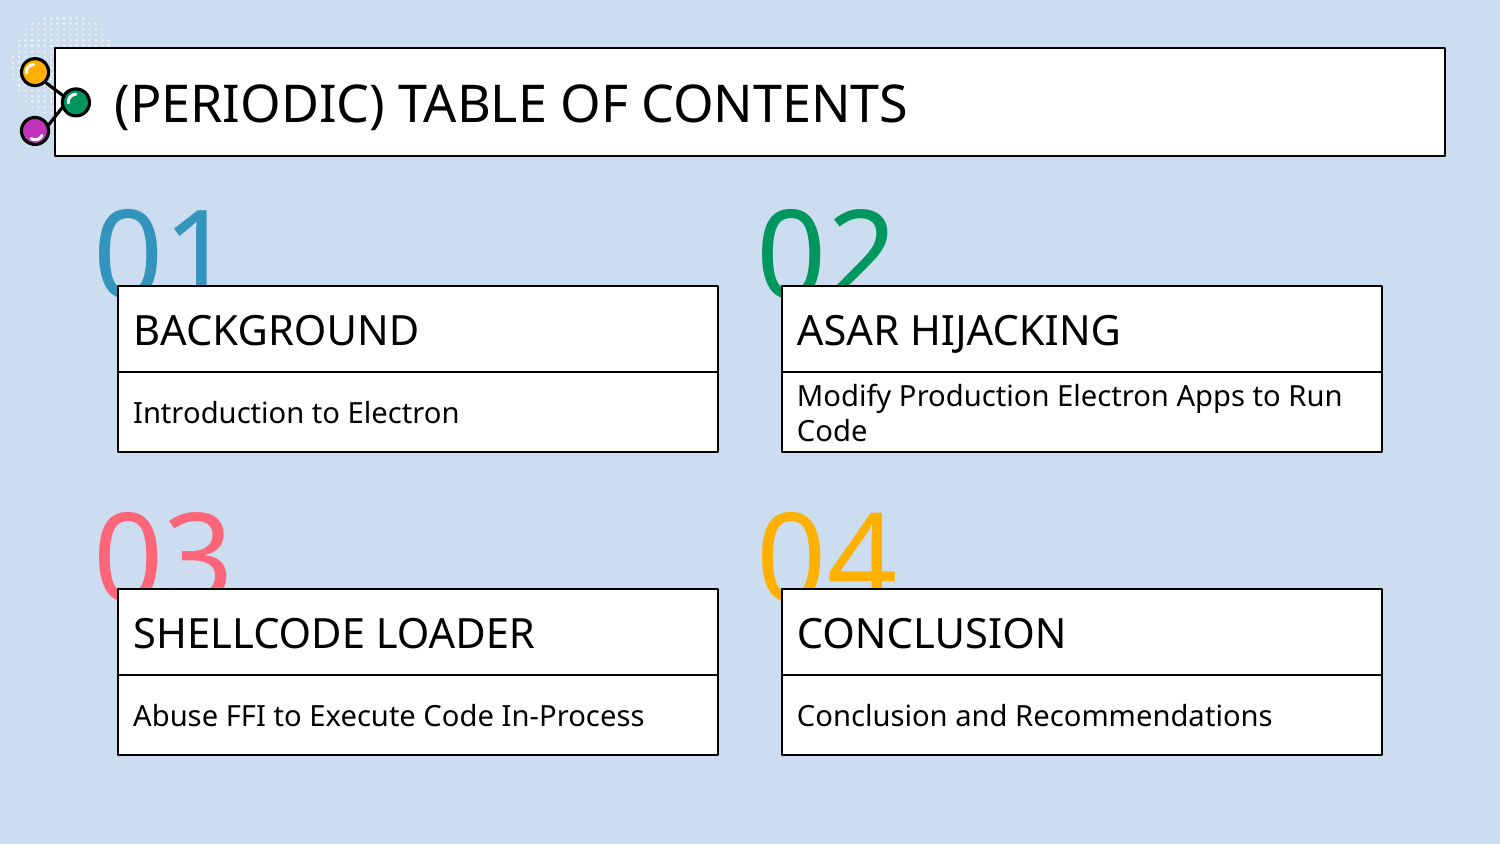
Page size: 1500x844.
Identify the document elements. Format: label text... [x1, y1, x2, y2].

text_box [16, 58, 95, 149]
title SHELLCODE LOADER [117, 587, 720, 674]
title CONCLUSION [780, 587, 1383, 674]
title 03 [93, 503, 274, 602]
title ASAR HIJACKING [780, 284, 1383, 371]
title 01 [93, 201, 274, 299]
subtitle Abuse FFI to Execute Code In-Process [117, 674, 720, 756]
title (PERIODIC) TABLE OF CONTENTS [54, 47, 1446, 156]
title 02 [756, 201, 938, 299]
title 04 [756, 503, 938, 602]
title BACKGROUND [117, 284, 720, 371]
subtitle Modify Production Electron Apps to Run Code [780, 371, 1383, 454]
subtitle Conclusion and Recommendations [780, 674, 1383, 756]
subtitle Introduction to Electron [117, 371, 720, 454]
